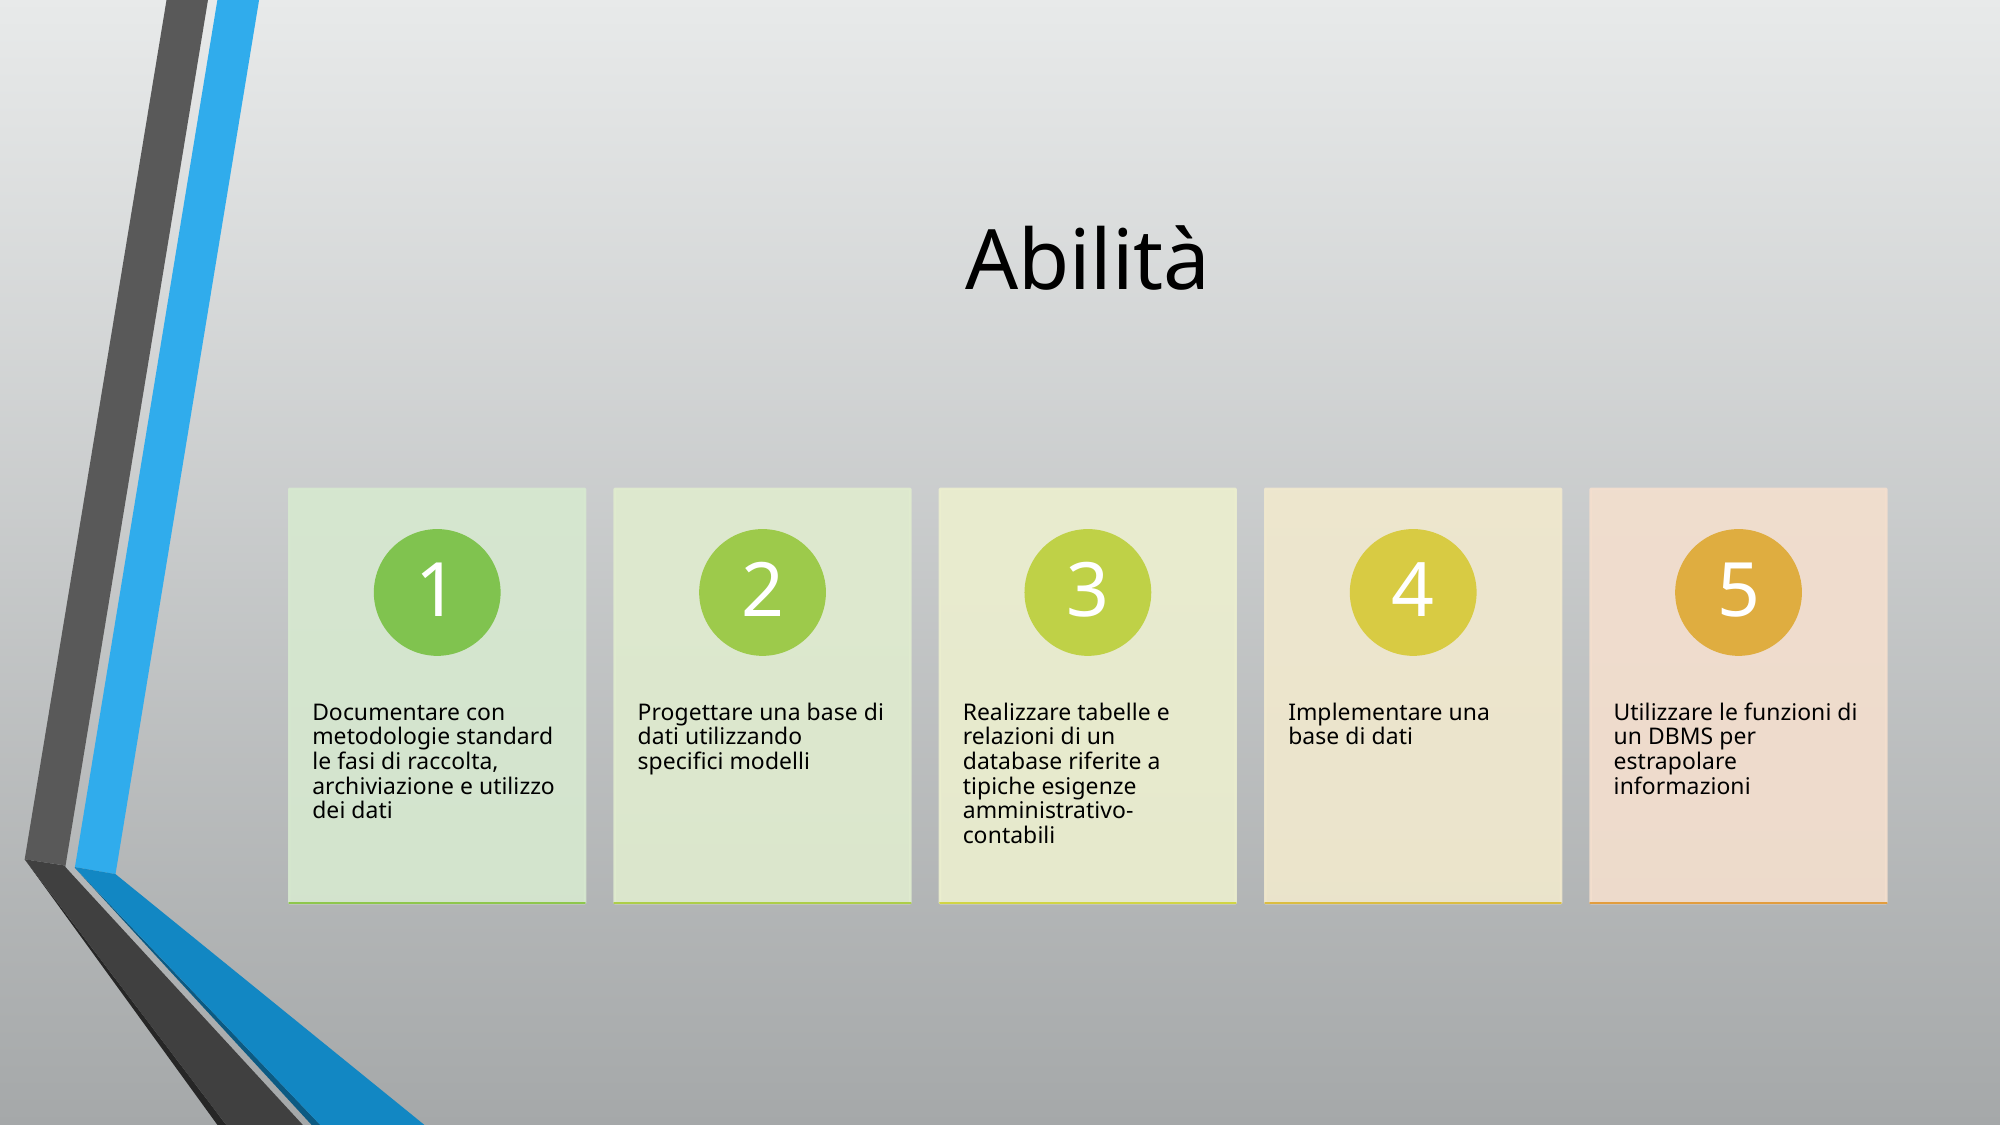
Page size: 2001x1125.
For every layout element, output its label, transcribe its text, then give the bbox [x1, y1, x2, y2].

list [288, 441, 1888, 951]
title Abilità [288, 112, 1887, 400]
